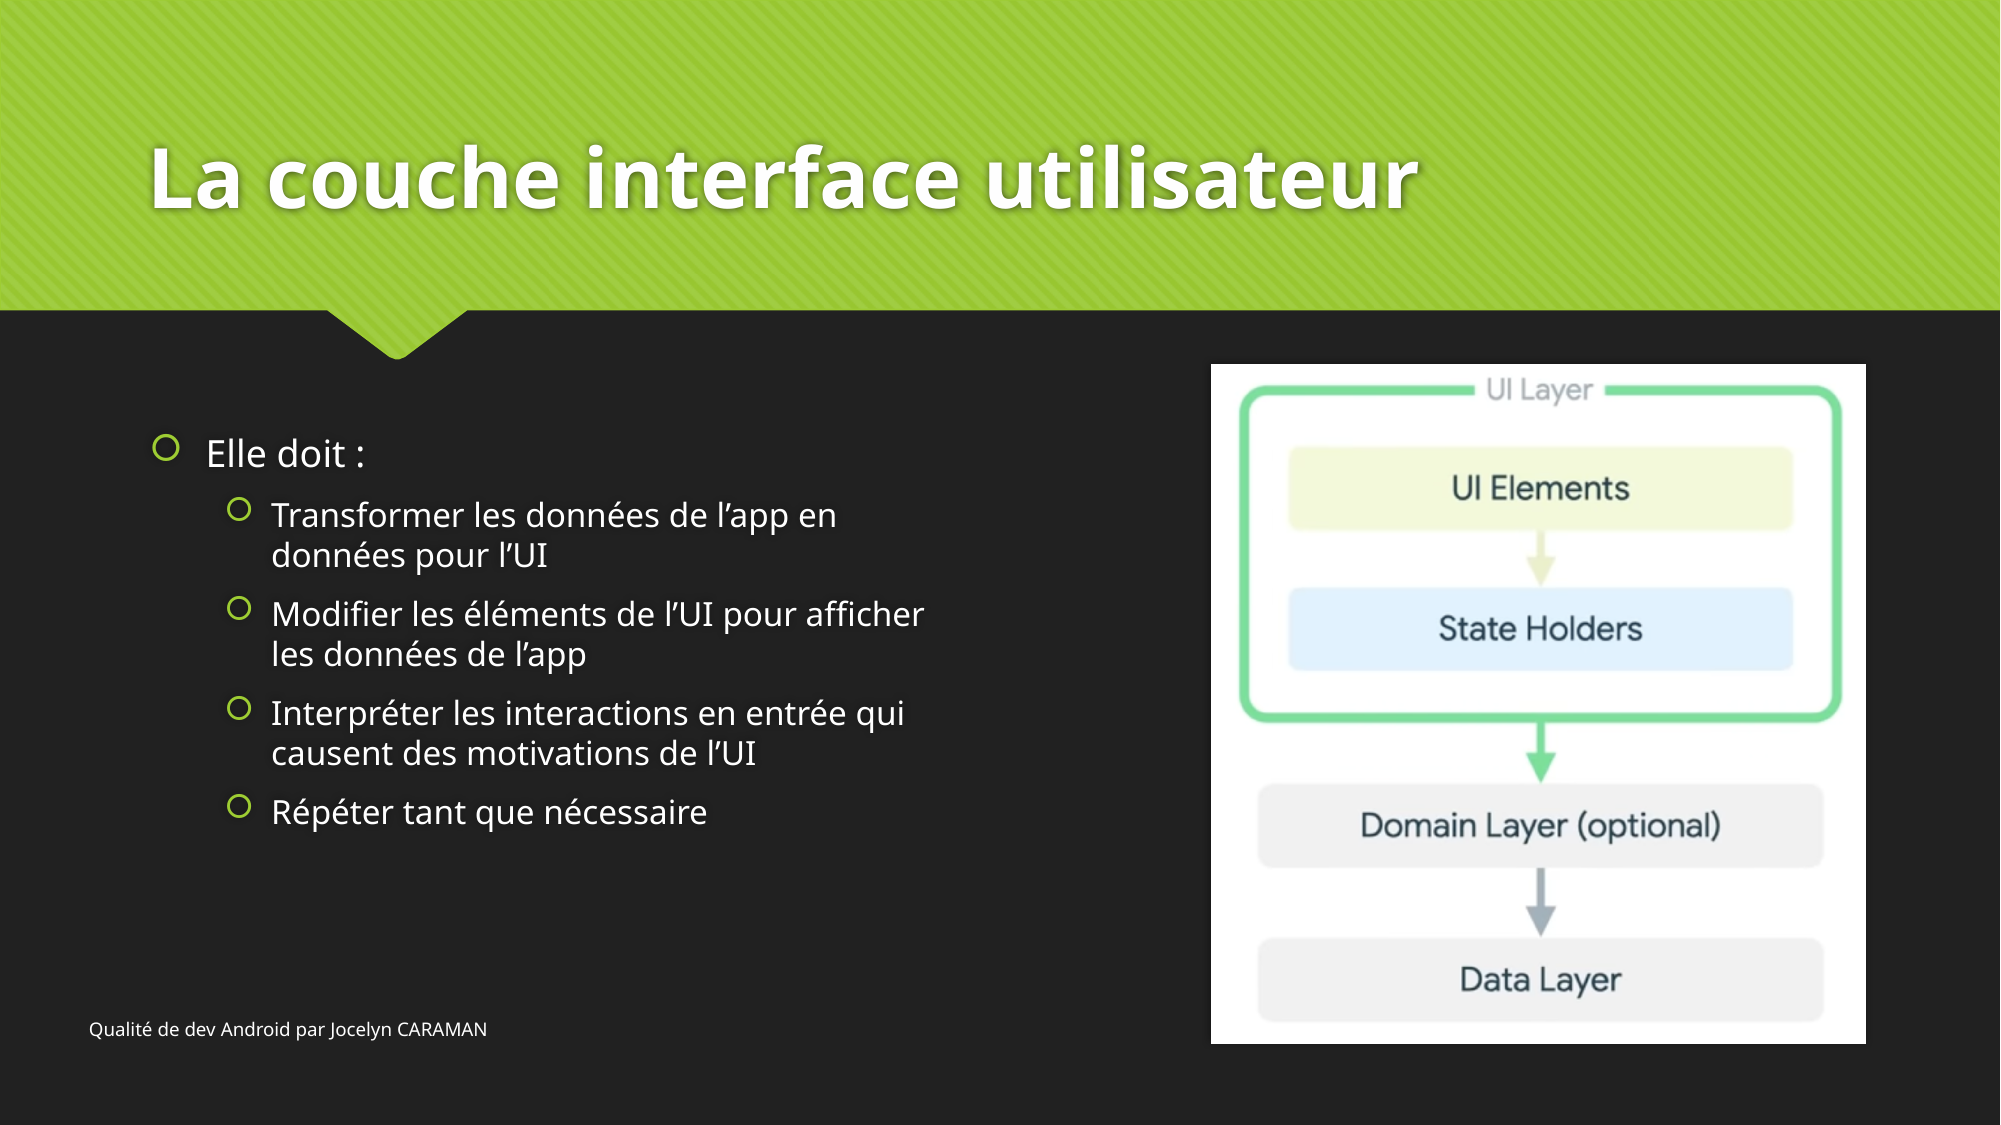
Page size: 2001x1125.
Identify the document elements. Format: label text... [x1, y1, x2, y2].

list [1210, 364, 1866, 1044]
list Elle doit : Transformer les données de l’app en données pour l’UI Modifier les éléments de l’UI pour afficher les données de l’app Interpréter les interactions en entrée qui causent des motivations de l’UI Répéter tant que nécessaire [134, 364, 985, 962]
footer Qualité de dev Android par Jocelyn CARAMAN [74, 991, 1493, 1051]
title La couche interface utilisateur [132, 73, 1868, 233]
